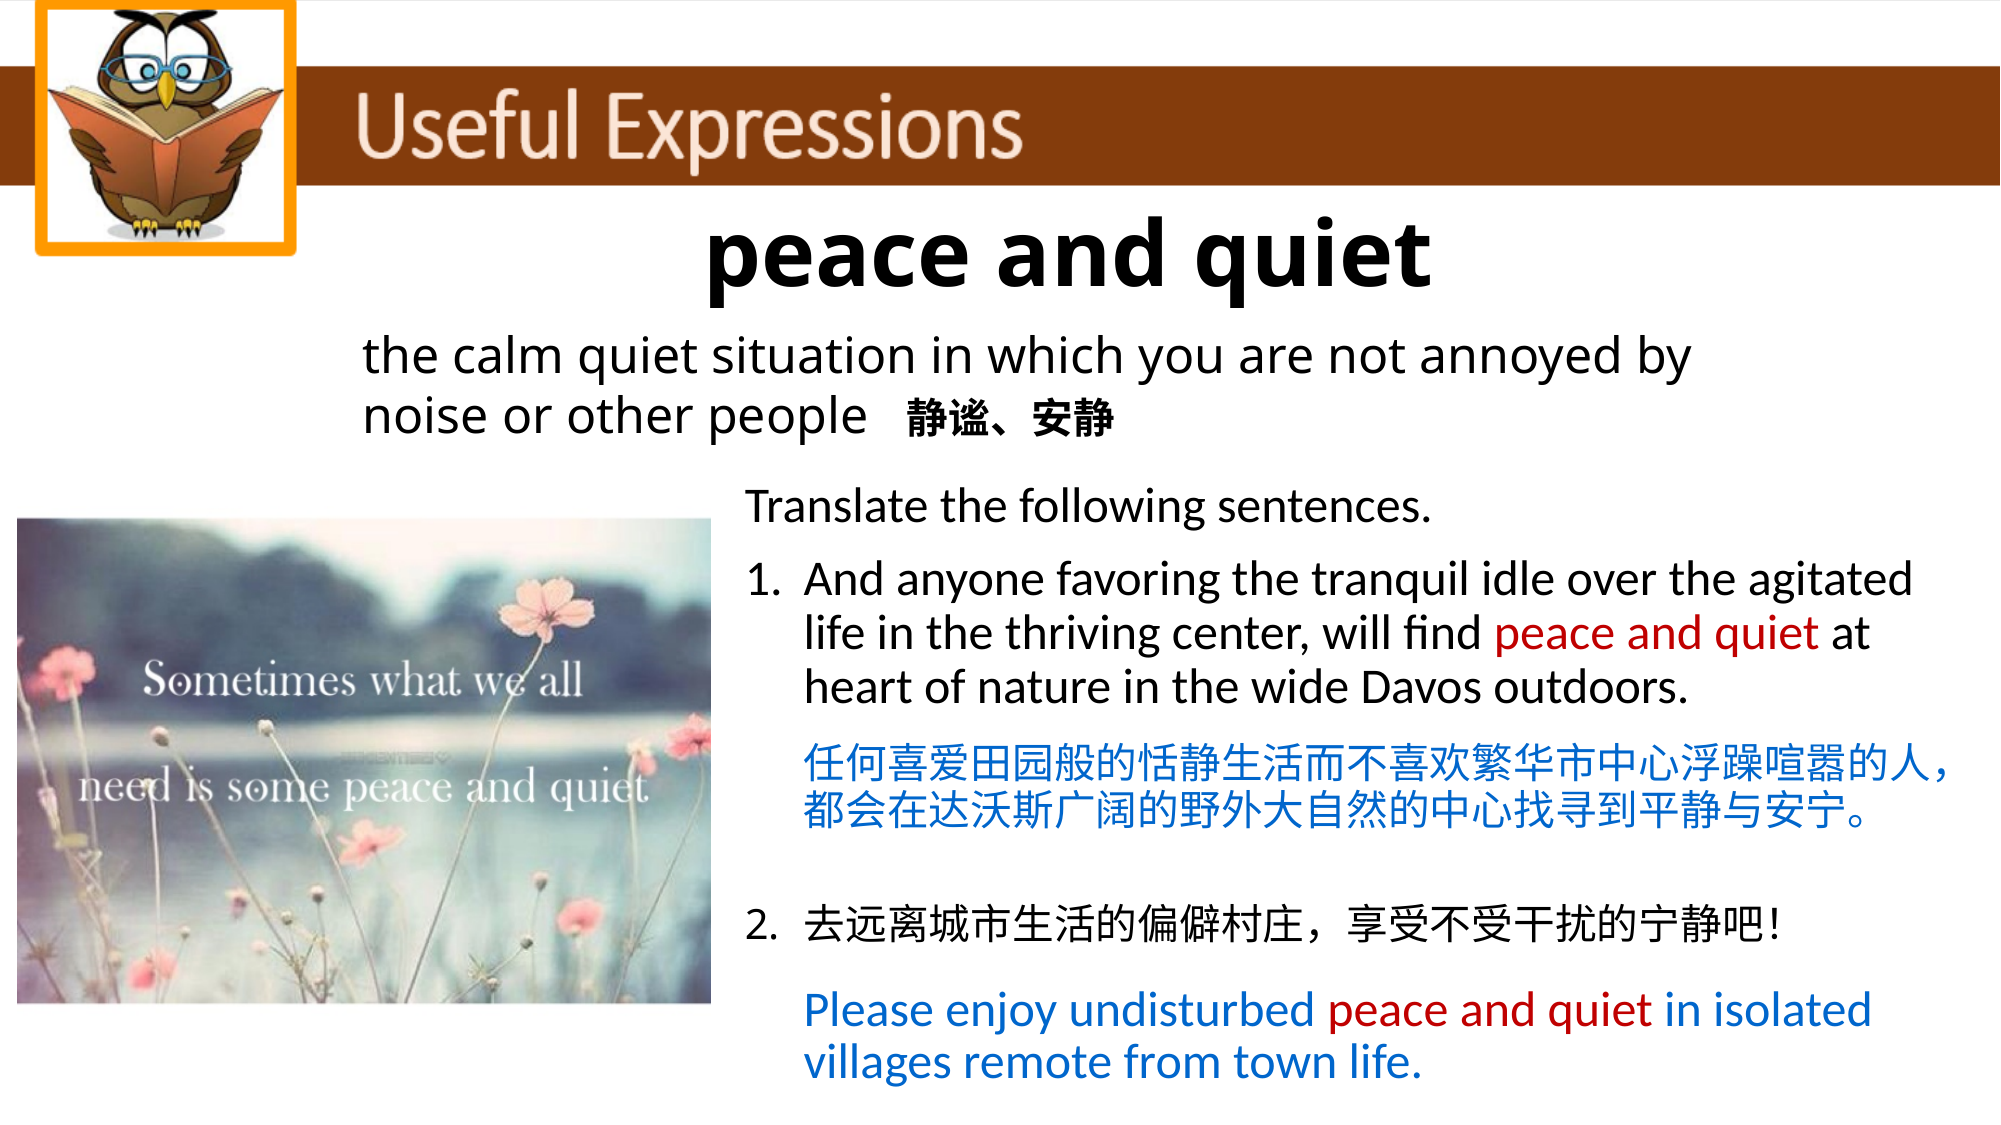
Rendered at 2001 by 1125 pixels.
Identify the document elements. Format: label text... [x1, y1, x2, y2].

picture [0, 0, 2000, 258]
list Translate the following sentences. And anyone favoring the tranquil idle over the agitated life in the thriving center, will find peace and quiet at heart of nature in the wide Davos outdoors. 任何喜爱田园般的恬静生活而不喜欢繁华市中心浮躁喧嚣的人，都会在达沃斯广阔的野外大自然的中心找寻到平静与安宁。 去远离城市生活的偏僻村庄，享受不受干扰的宁静吧！ Please enjoy undisturbed peace and quiet in isolated villages remote from town life. [730, 476, 1983, 1125]
picture [17, 397, 711, 1125]
text_box the calm quiet situation in which you are not annoyed by noise or other people 静谧、安静 [347, 316, 1725, 451]
title peace and quiet [688, 258, 2000, 350]
